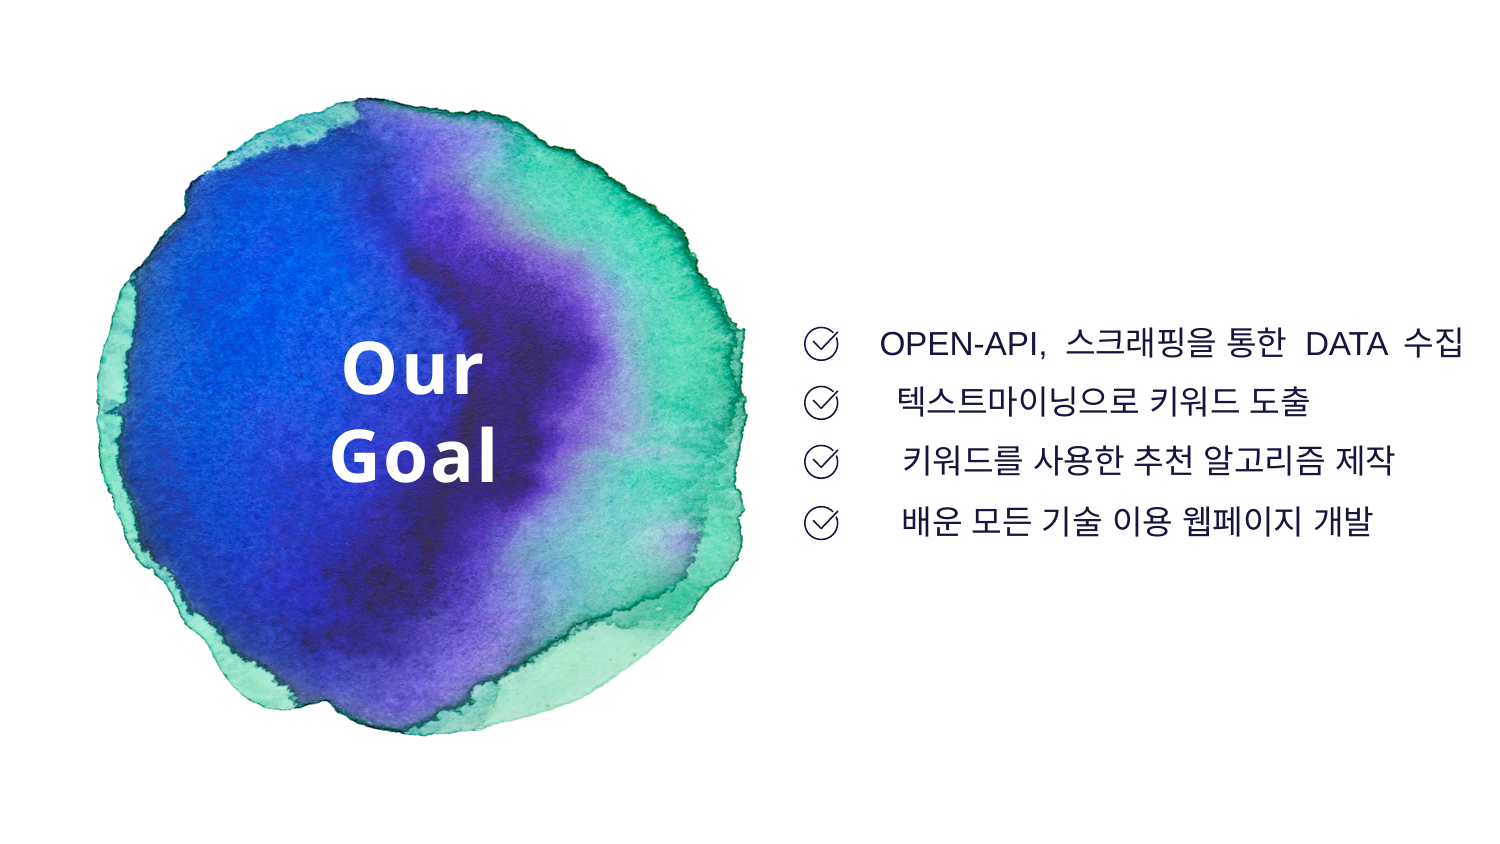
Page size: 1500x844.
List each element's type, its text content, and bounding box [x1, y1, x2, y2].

picture [58, 53, 784, 779]
text_box 키워드를 사용한 추천 알고리즘 제작 [887, 433, 1412, 488]
text_box [804, 444, 839, 480]
text_box OPEN-API, 스크래핑을 통한 DATA 수집 [864, 315, 1480, 370]
text_box [804, 385, 839, 421]
text_box [804, 505, 839, 541]
text_box 텍스트마이닝으로 키워드 도출 [881, 374, 1327, 429]
text_box 배운 모든 기술 이용 웹페이지 개발 [886, 494, 1390, 550]
text_box [804, 326, 839, 362]
